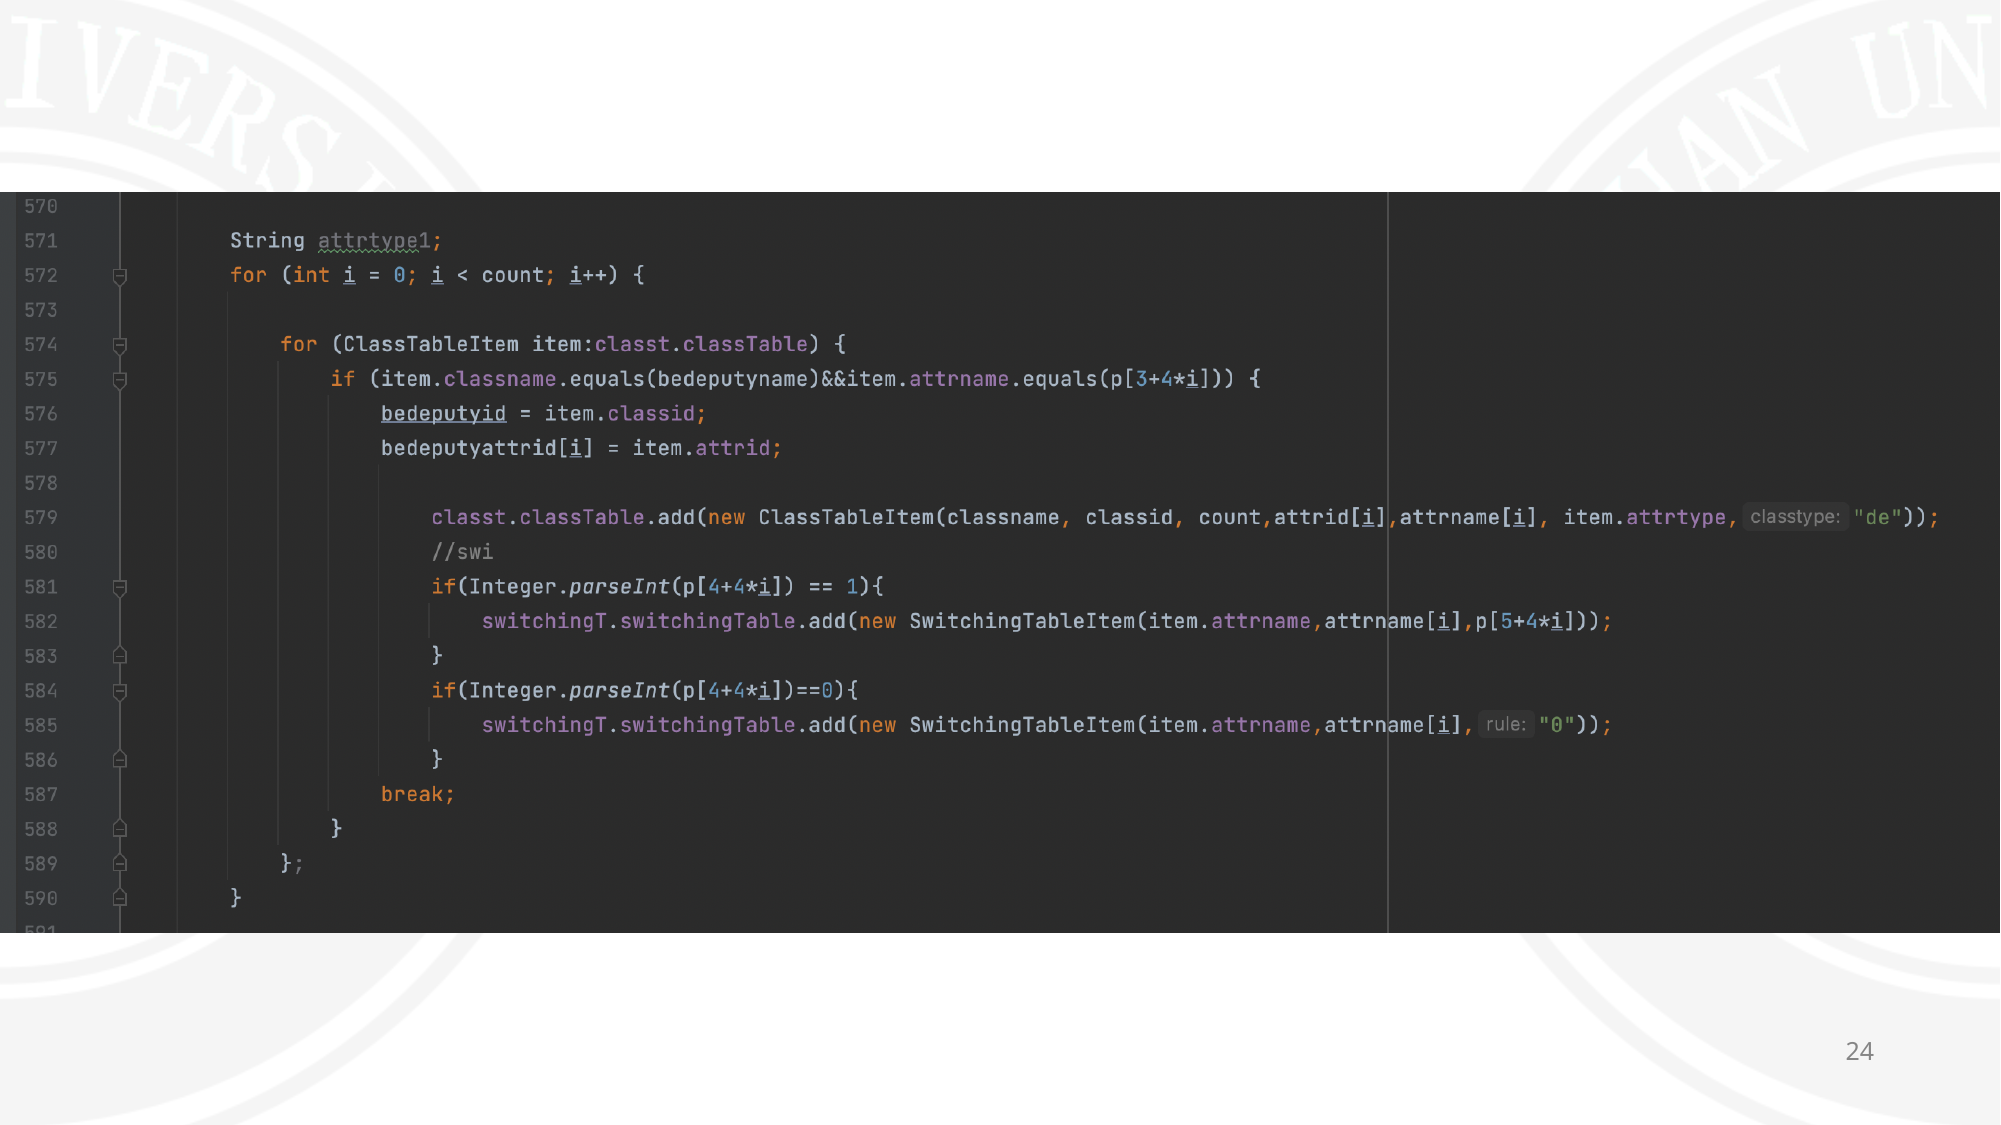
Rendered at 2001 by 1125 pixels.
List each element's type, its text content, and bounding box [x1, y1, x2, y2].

slide_number 24 [1412, 1022, 1889, 1083]
picture [0, 192, 2000, 933]
